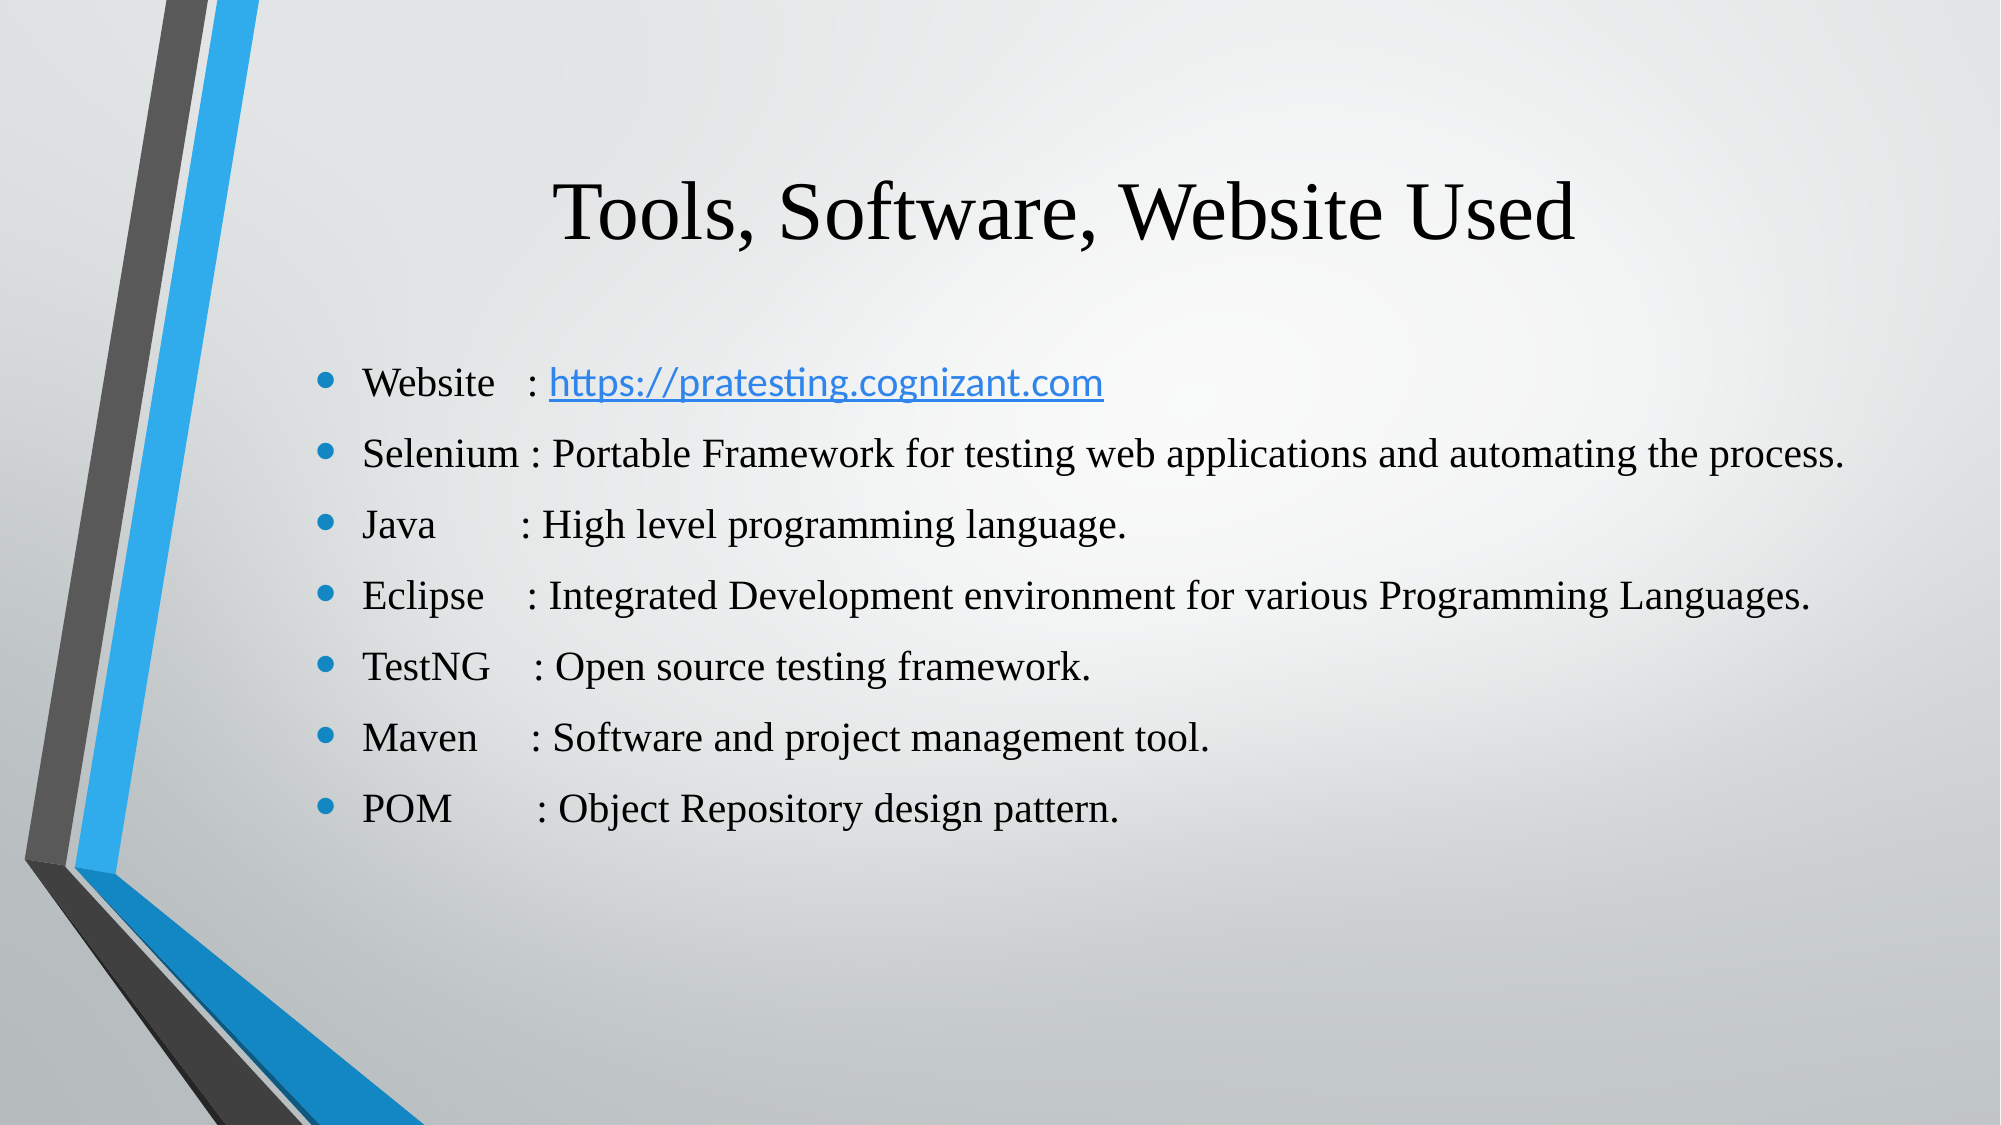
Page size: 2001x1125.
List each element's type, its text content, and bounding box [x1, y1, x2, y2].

list Website : https://pratesting.cognizant.com Selenium : Portable Framework for testing web applications and automating the process. Java : High level programming language. Eclipse : Integrated Development environment for various Programming Languages. TestNG : Open source testing framework. Maven : Software and project management tool. POM : Object Repository design pattern. [300, 314, 1944, 1013]
title Tools, Software, Website Used [243, 112, 1887, 300]
